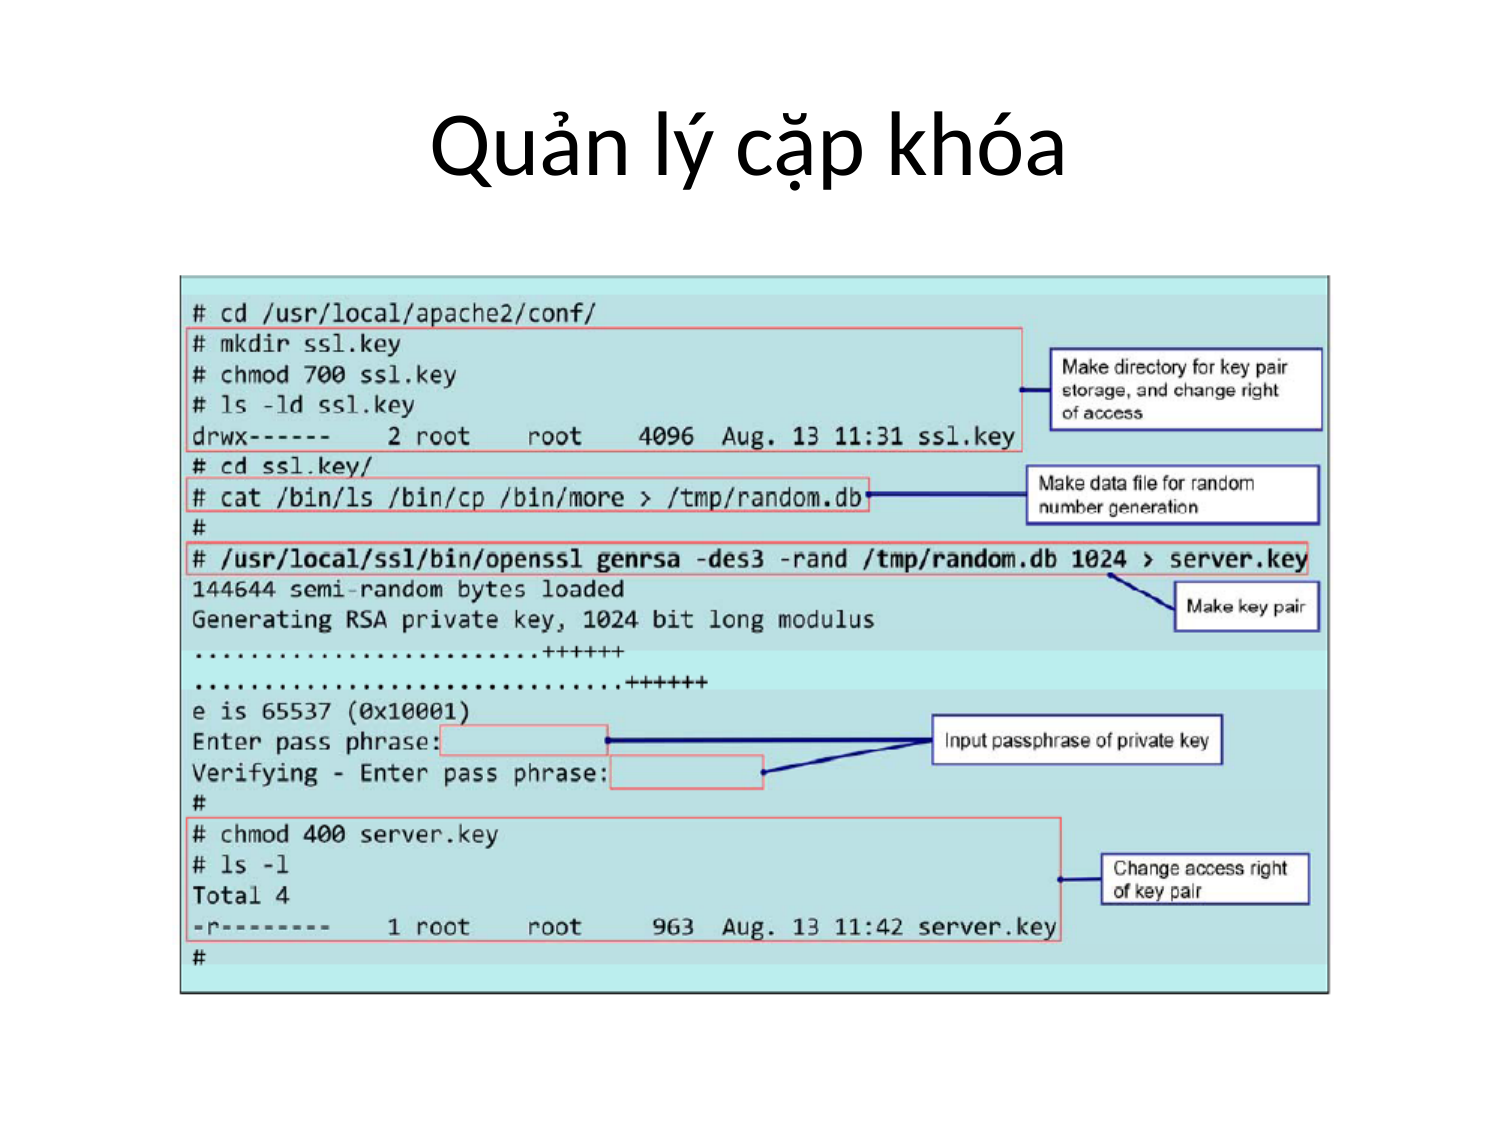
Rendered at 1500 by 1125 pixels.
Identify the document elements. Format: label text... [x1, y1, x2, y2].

title Quản lý cặp khóa [75, 45, 1425, 233]
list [158, 262, 1342, 1006]
